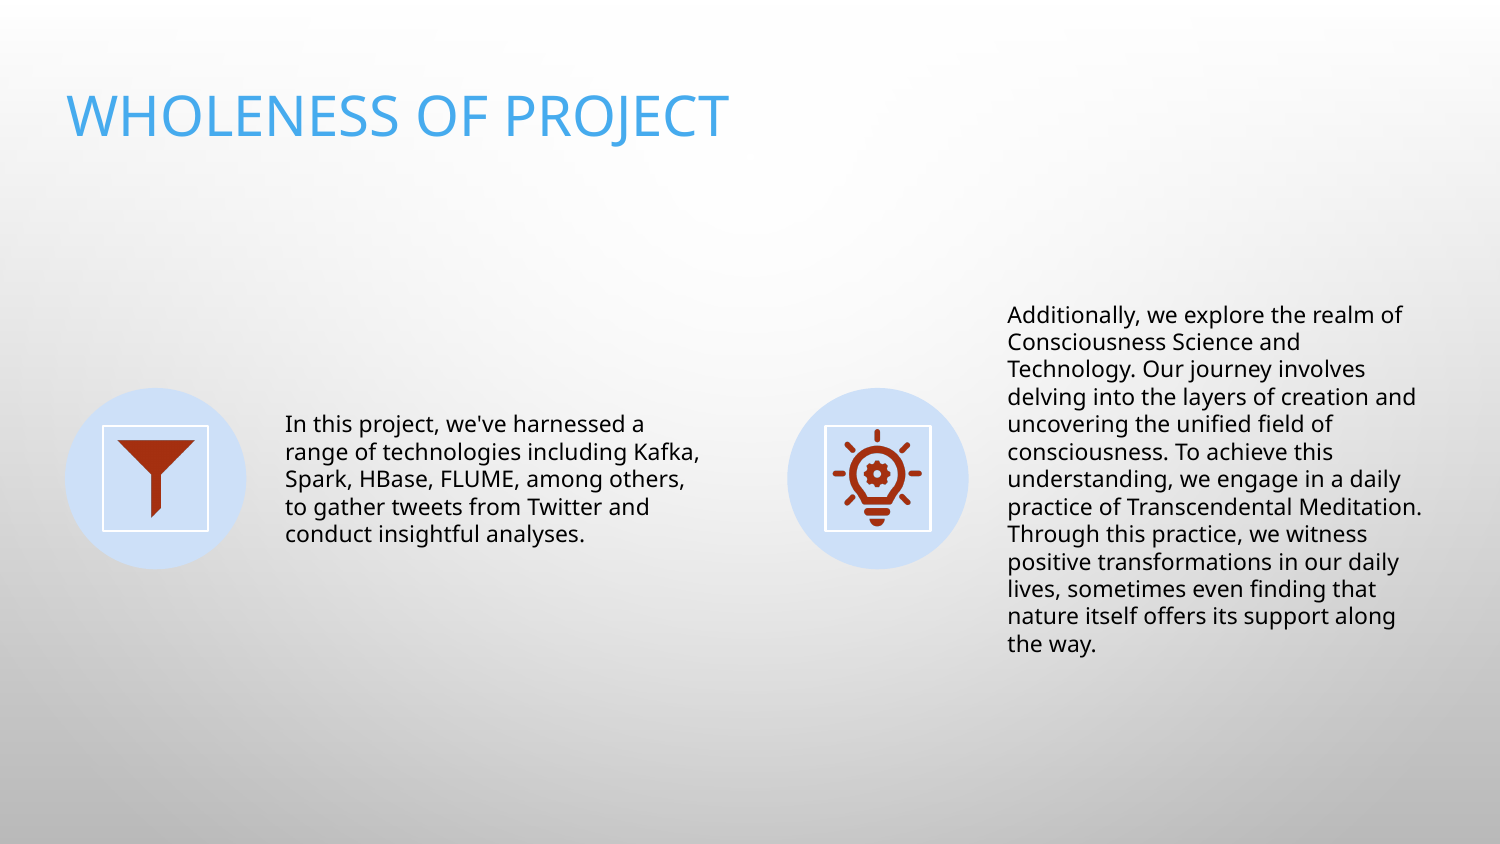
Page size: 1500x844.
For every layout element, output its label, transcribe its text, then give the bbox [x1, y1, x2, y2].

picture [0, 0, 1500, 844]
title Wholeness of Project [51, 72, 1449, 189]
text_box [50, 207, 1450, 750]
